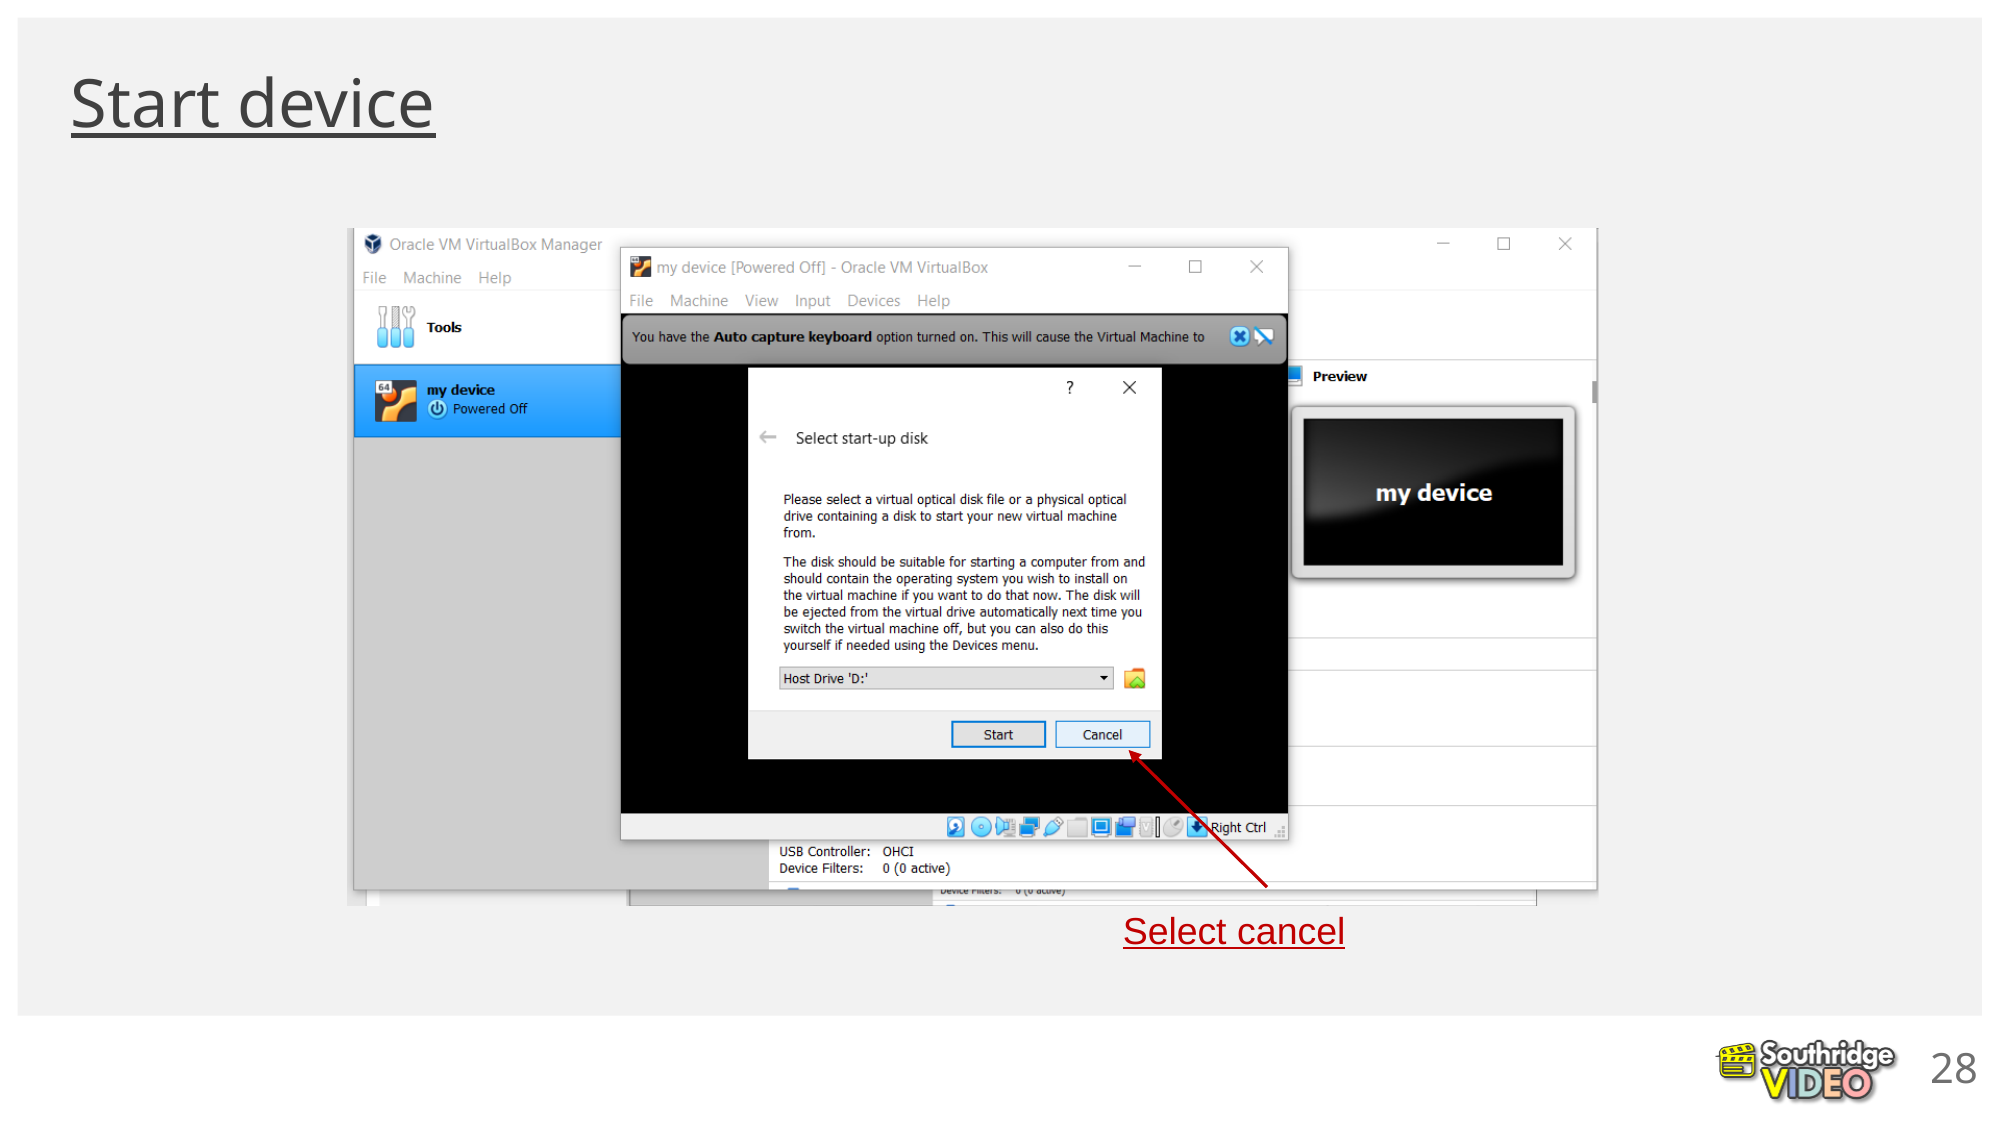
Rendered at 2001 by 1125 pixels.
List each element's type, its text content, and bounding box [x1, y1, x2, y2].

slide_number 28 [1917, 1024, 1979, 1116]
picture [347, 228, 1599, 906]
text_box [1128, 749, 1268, 888]
picture [1713, 1022, 1912, 1125]
title Start device [70, 70, 1932, 142]
text_box Select cancel [1108, 906, 1520, 960]
